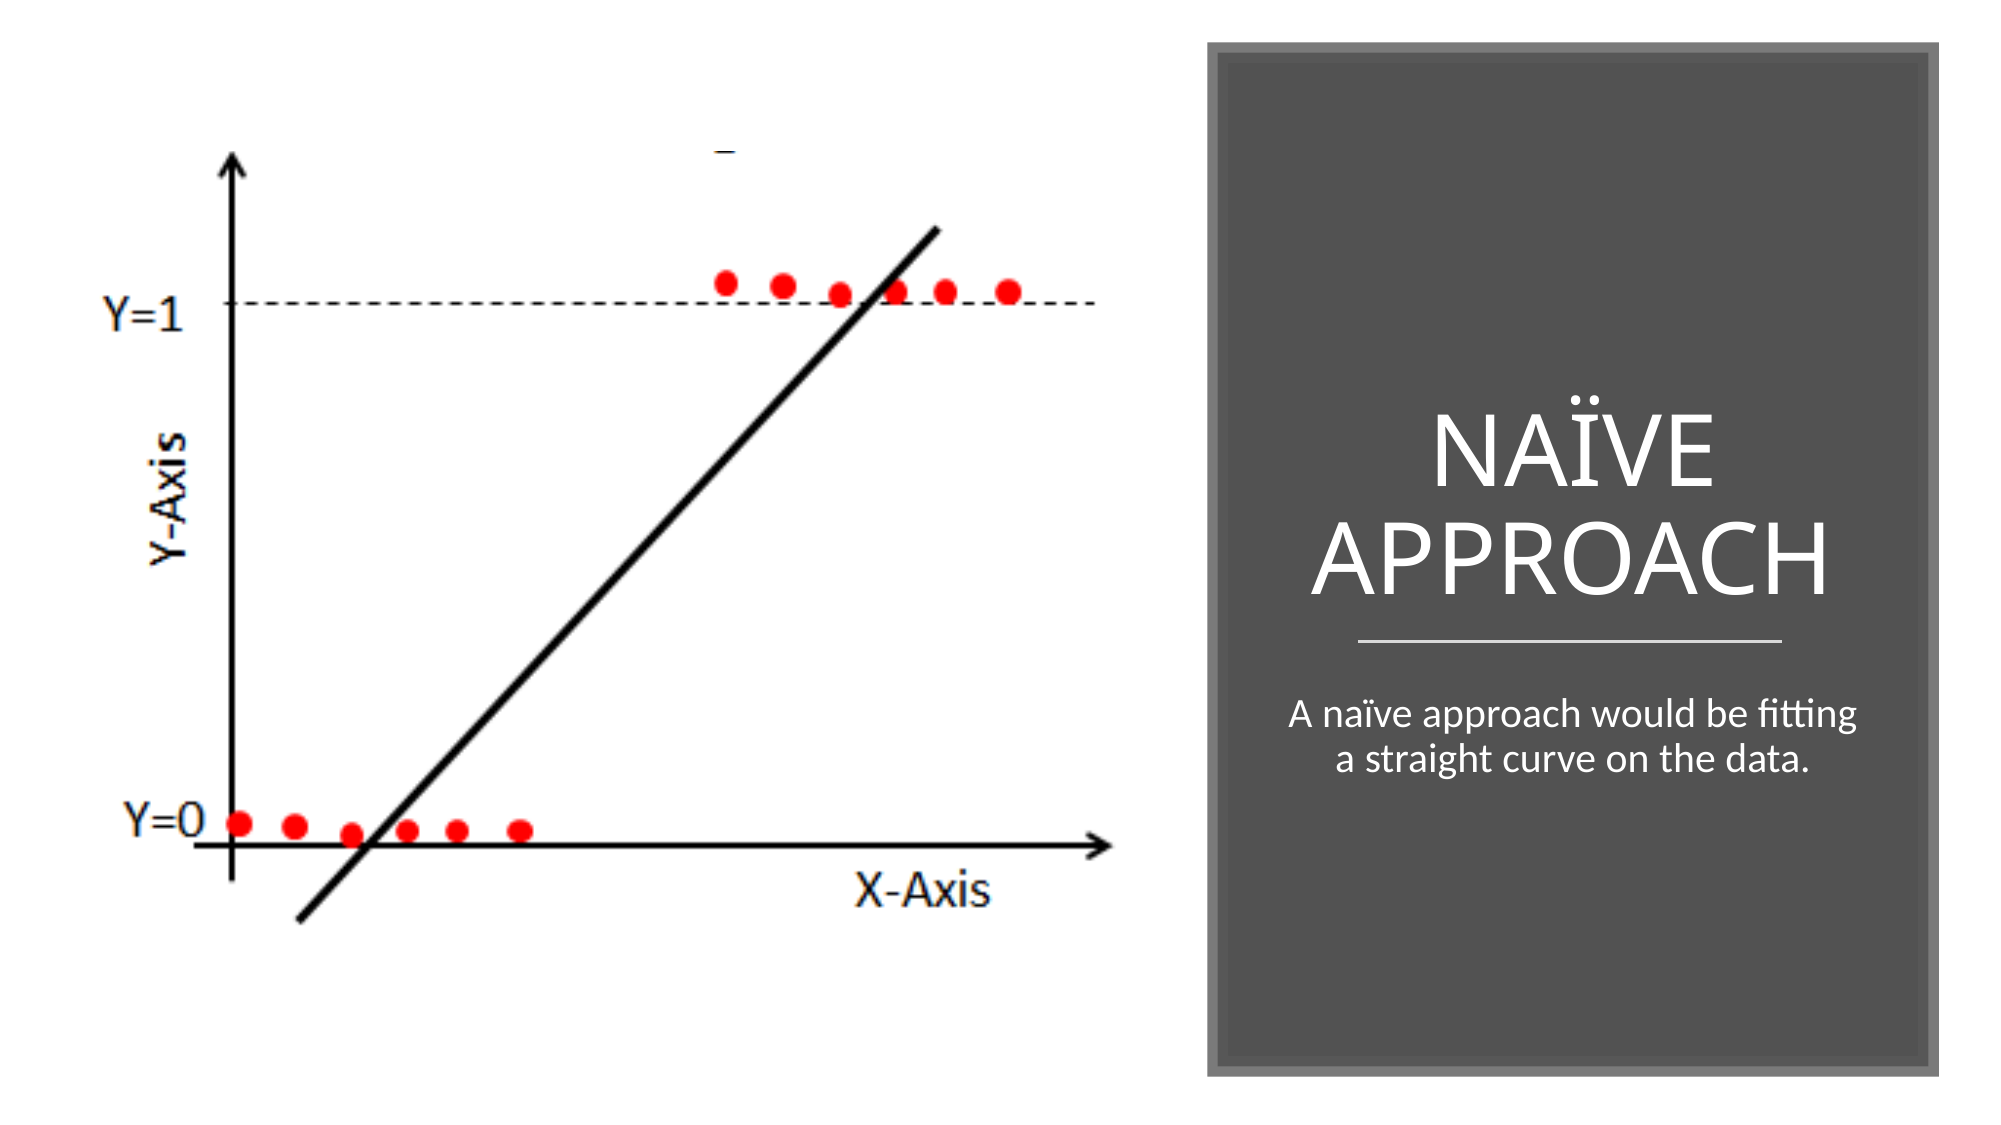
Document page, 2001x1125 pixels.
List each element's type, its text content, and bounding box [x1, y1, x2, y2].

title NAÏVE APPROACH [1273, 149, 1874, 624]
subtitle A naïve approach would be fitting a straight curve on the data. [1273, 684, 1874, 935]
text_box [1217, 52, 1929, 1067]
picture [72, 151, 1148, 975]
